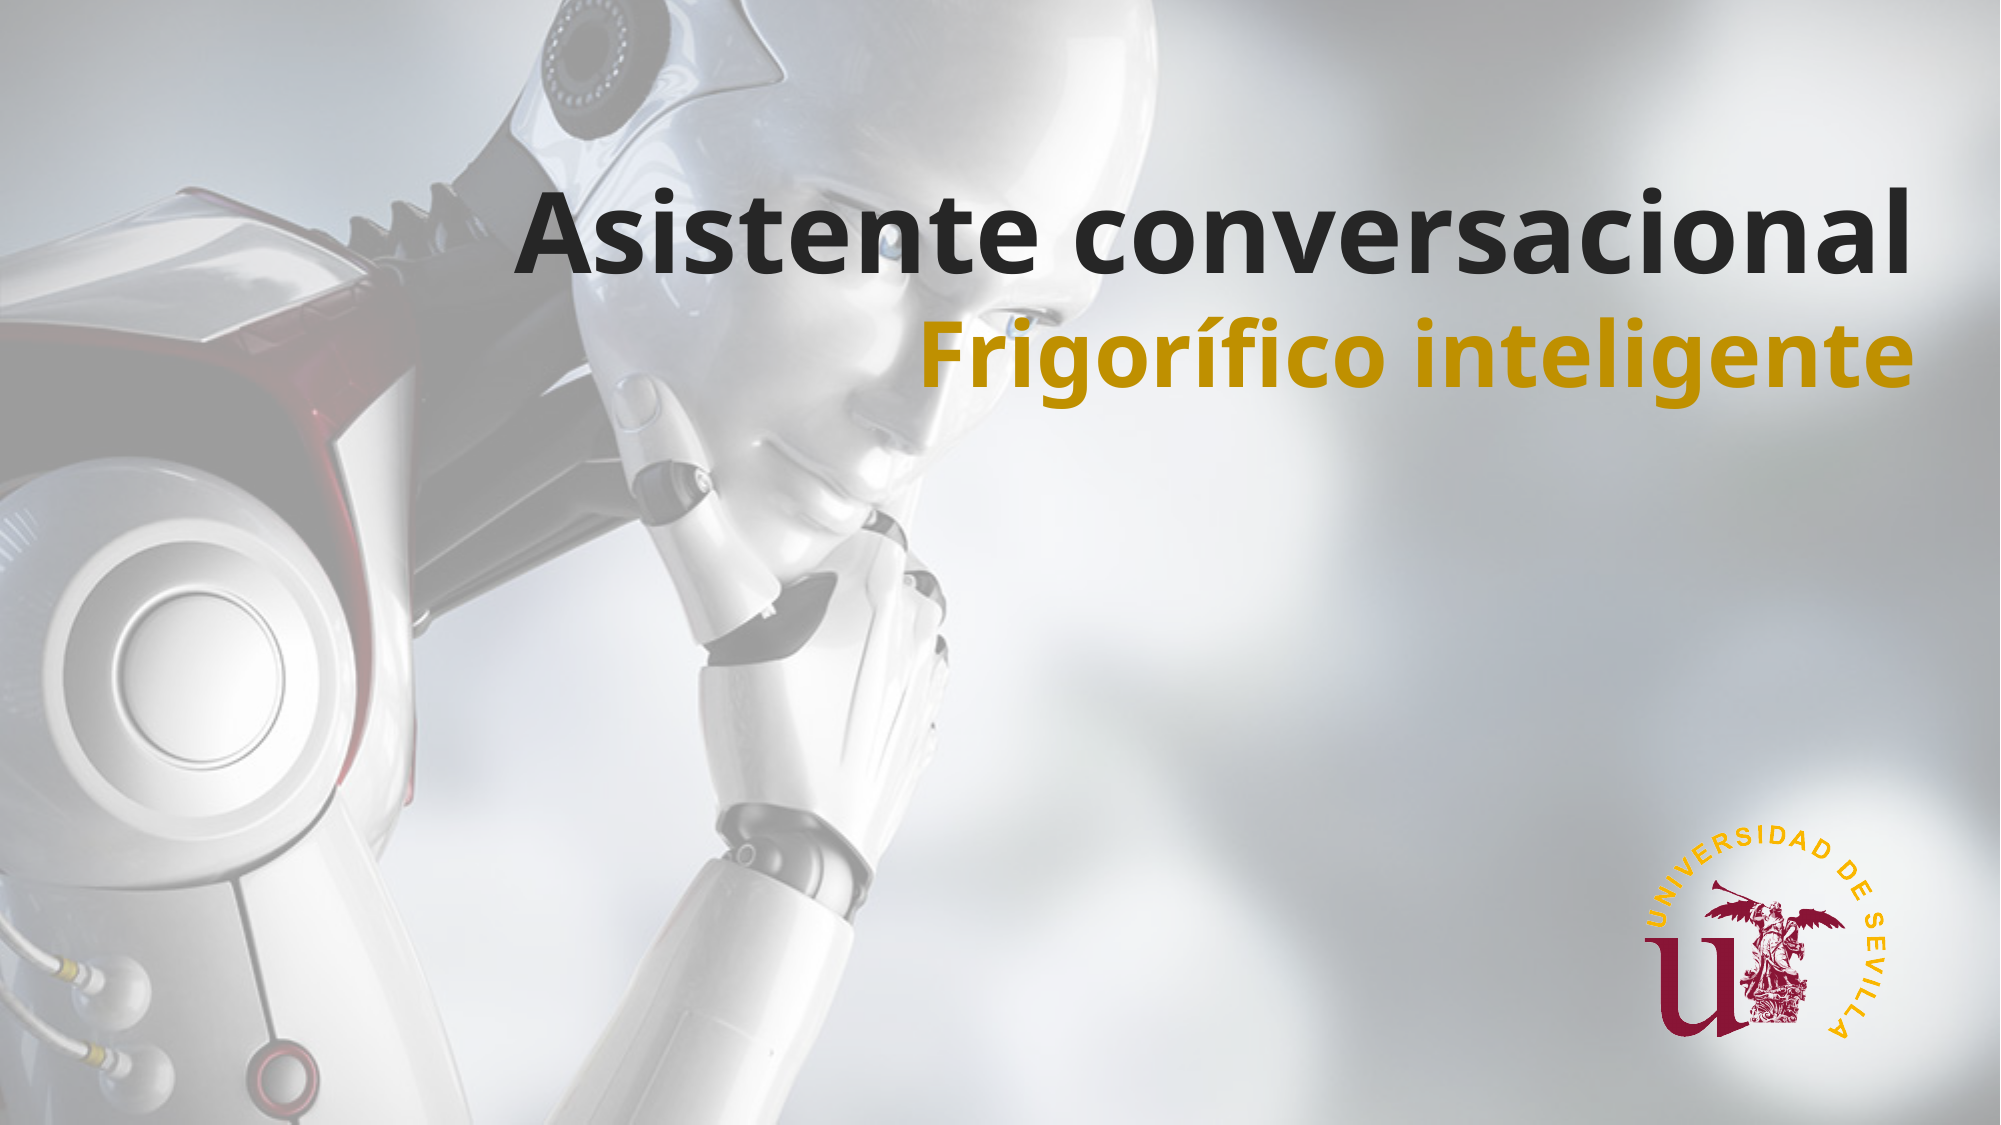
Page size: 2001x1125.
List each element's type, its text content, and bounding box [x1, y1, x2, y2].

picture [1638, 806, 1893, 1053]
text_box Asistente conversacional Frigorífico inteligente [332, 153, 1932, 414]
